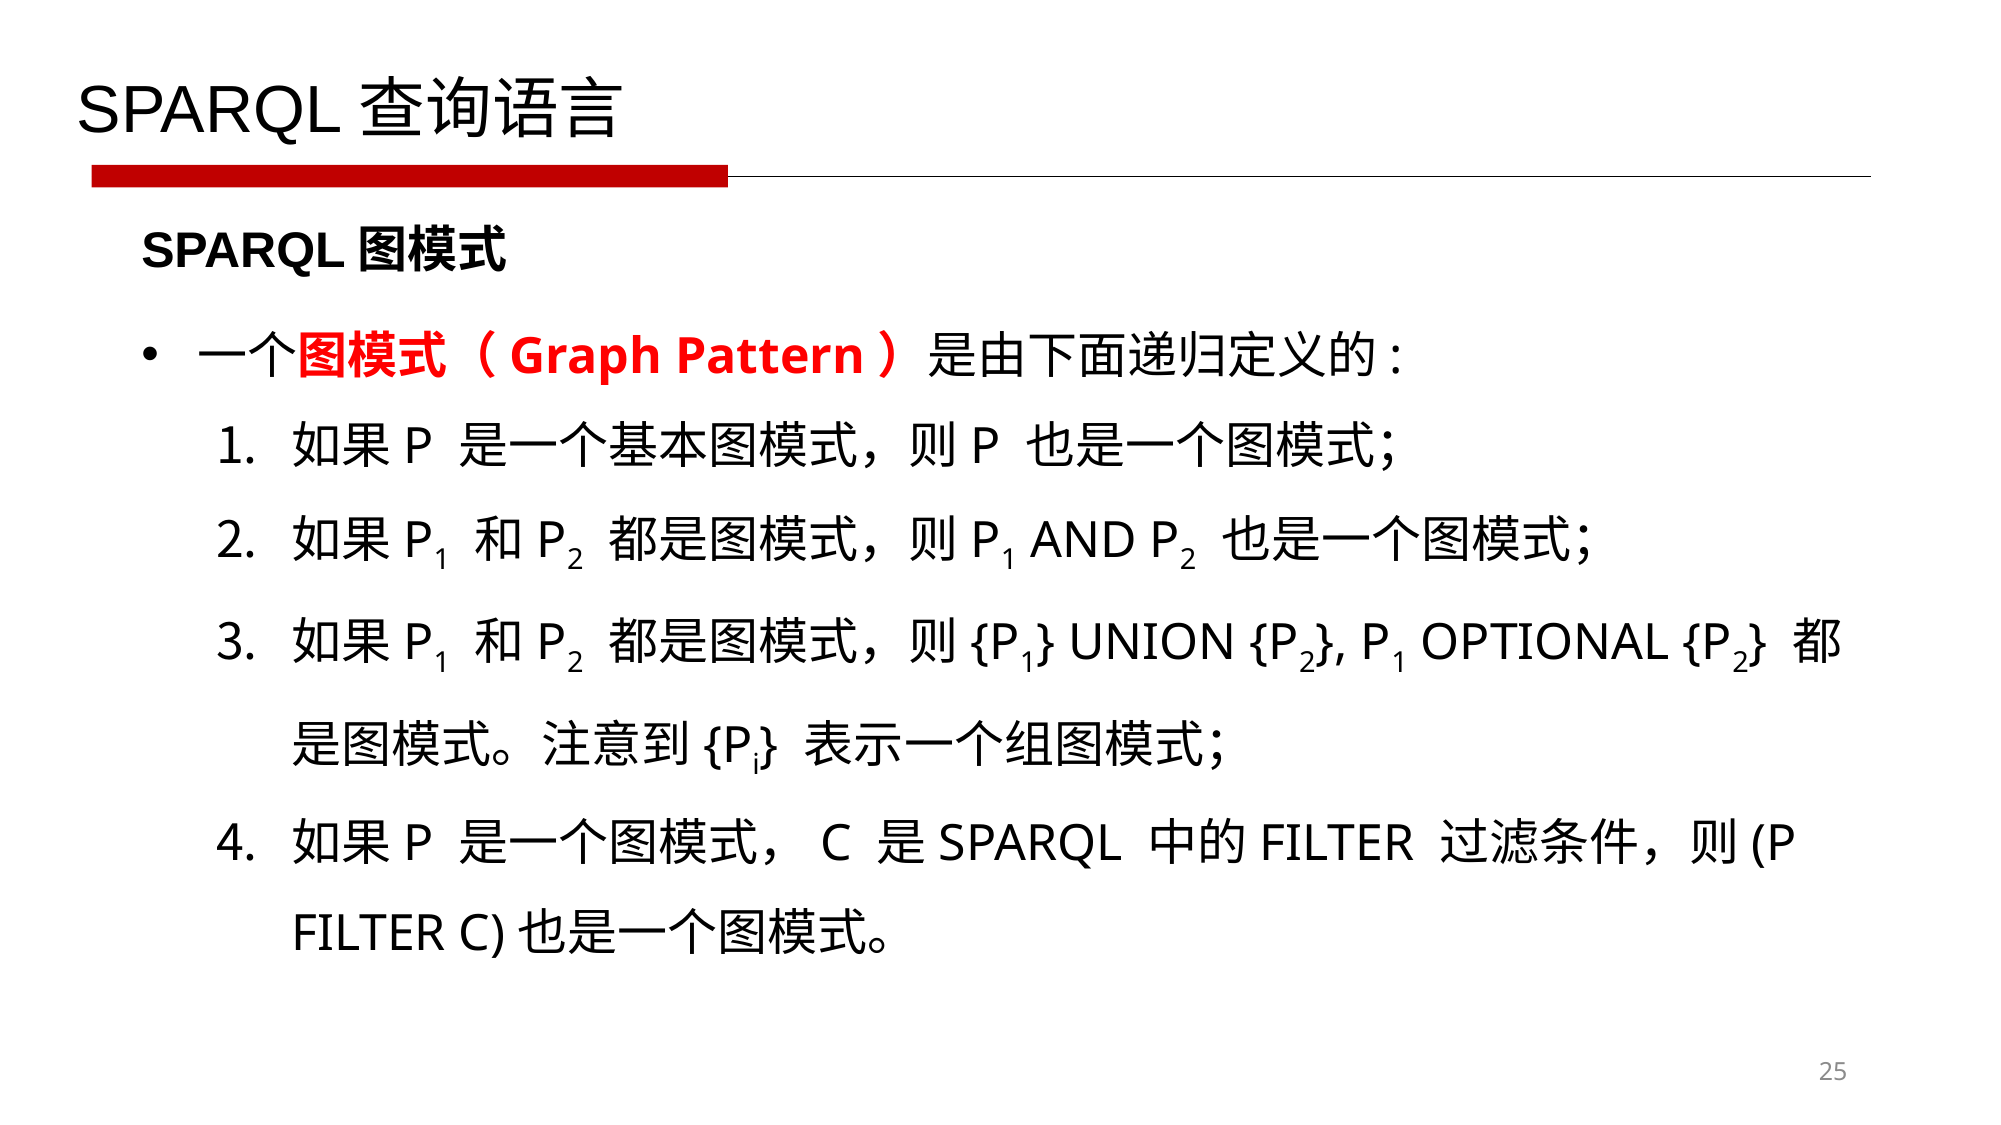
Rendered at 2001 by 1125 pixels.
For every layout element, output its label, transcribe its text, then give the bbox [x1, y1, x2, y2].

text_box SPARQL查询语言 [62, 58, 641, 153]
text_box [91, 164, 729, 176]
text_box SPARQL图模式 [126, 210, 1168, 285]
text_box 一个图模式（Graph Pattern）是由下面递归定义的: 如果P 是一个基本图模式，则P 也是一个图模式； 如果P1 和P2 都是图模式，则P1 AND P2 也是一个图模式； 如果P1 和P2 都是图模式，则{P1} UNION {P2}, P1 OPTIONAL {P2} 都是图模式。注意到{Pi} 表示一个组图模式； 如果P 是一个图模式，C 是SPARQL 中的FILTER 过滤条件，则(P FILTER C)也是一个图模式。 [126, 285, 1878, 968]
text_box [91, 177, 729, 188]
slide_number 25 [1412, 1042, 1863, 1103]
